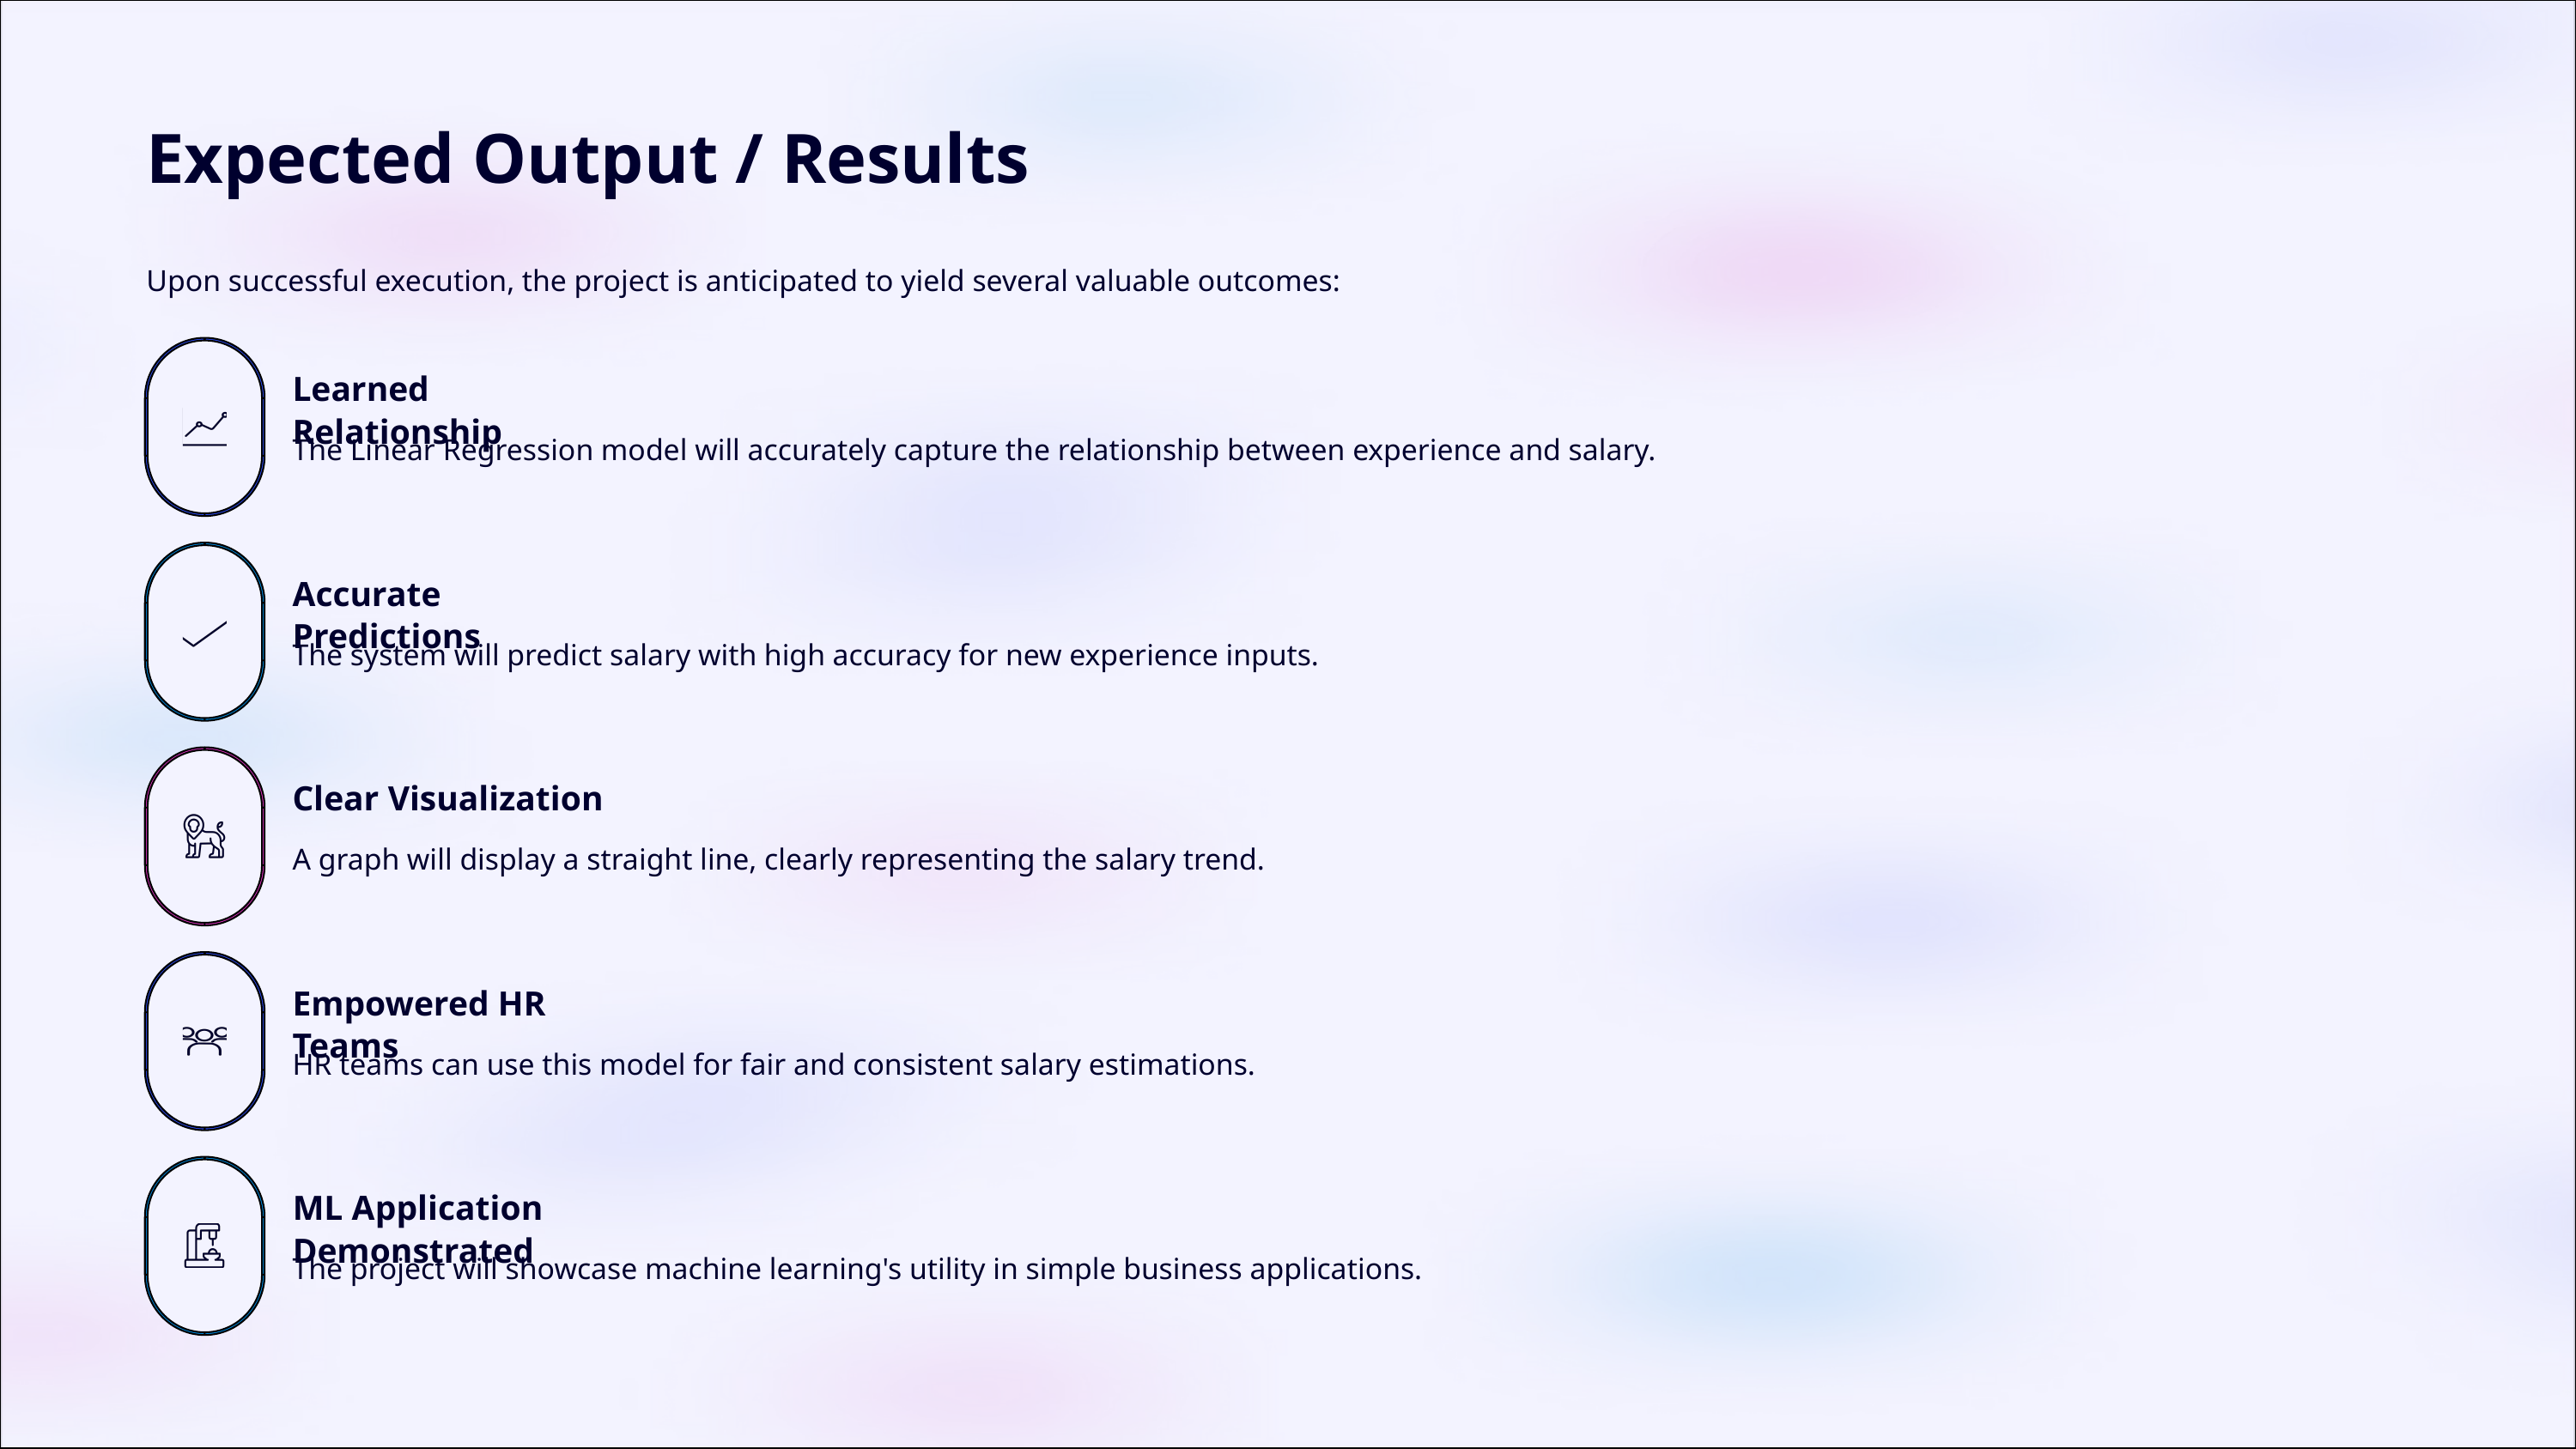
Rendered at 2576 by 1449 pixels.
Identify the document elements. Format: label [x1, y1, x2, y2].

text_box [0, 0, 2576, 1449]
text_box [144, 542, 265, 721]
text_box [144, 337, 265, 517]
text_box [144, 747, 265, 926]
text_box [144, 1156, 265, 1336]
text_box [144, 951, 265, 1131]
